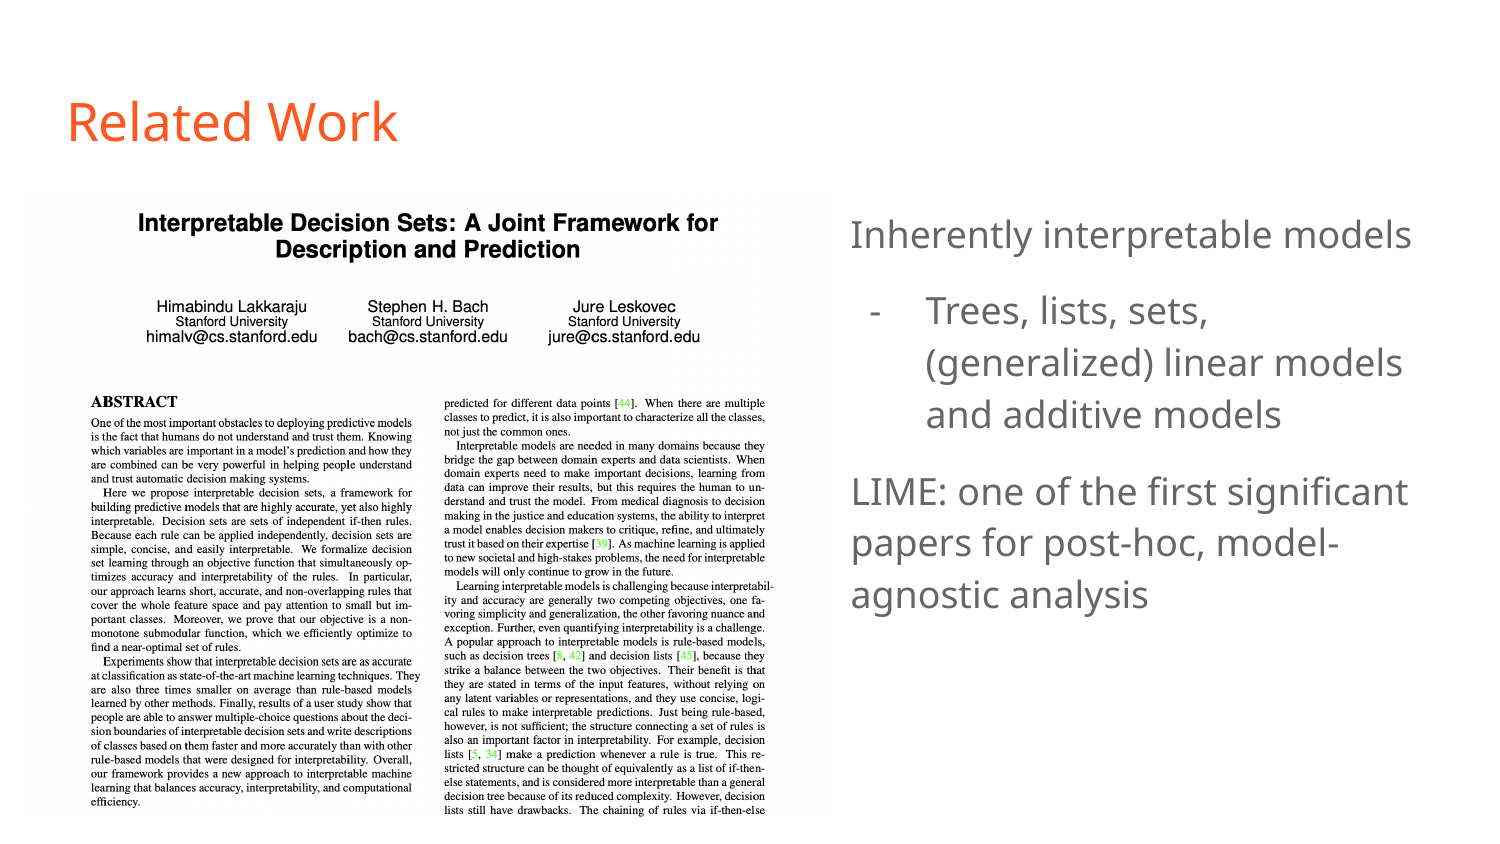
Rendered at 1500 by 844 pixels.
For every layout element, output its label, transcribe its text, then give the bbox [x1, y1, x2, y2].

picture [24, 191, 836, 819]
list Inherently interpretable models Trees, lists, sets, (generalized) linear models and additive models LIME: one of the first significant papers for post-hoc, model-agnostic analysis [835, 189, 1449, 750]
title Related Work [51, 72, 1449, 167]
